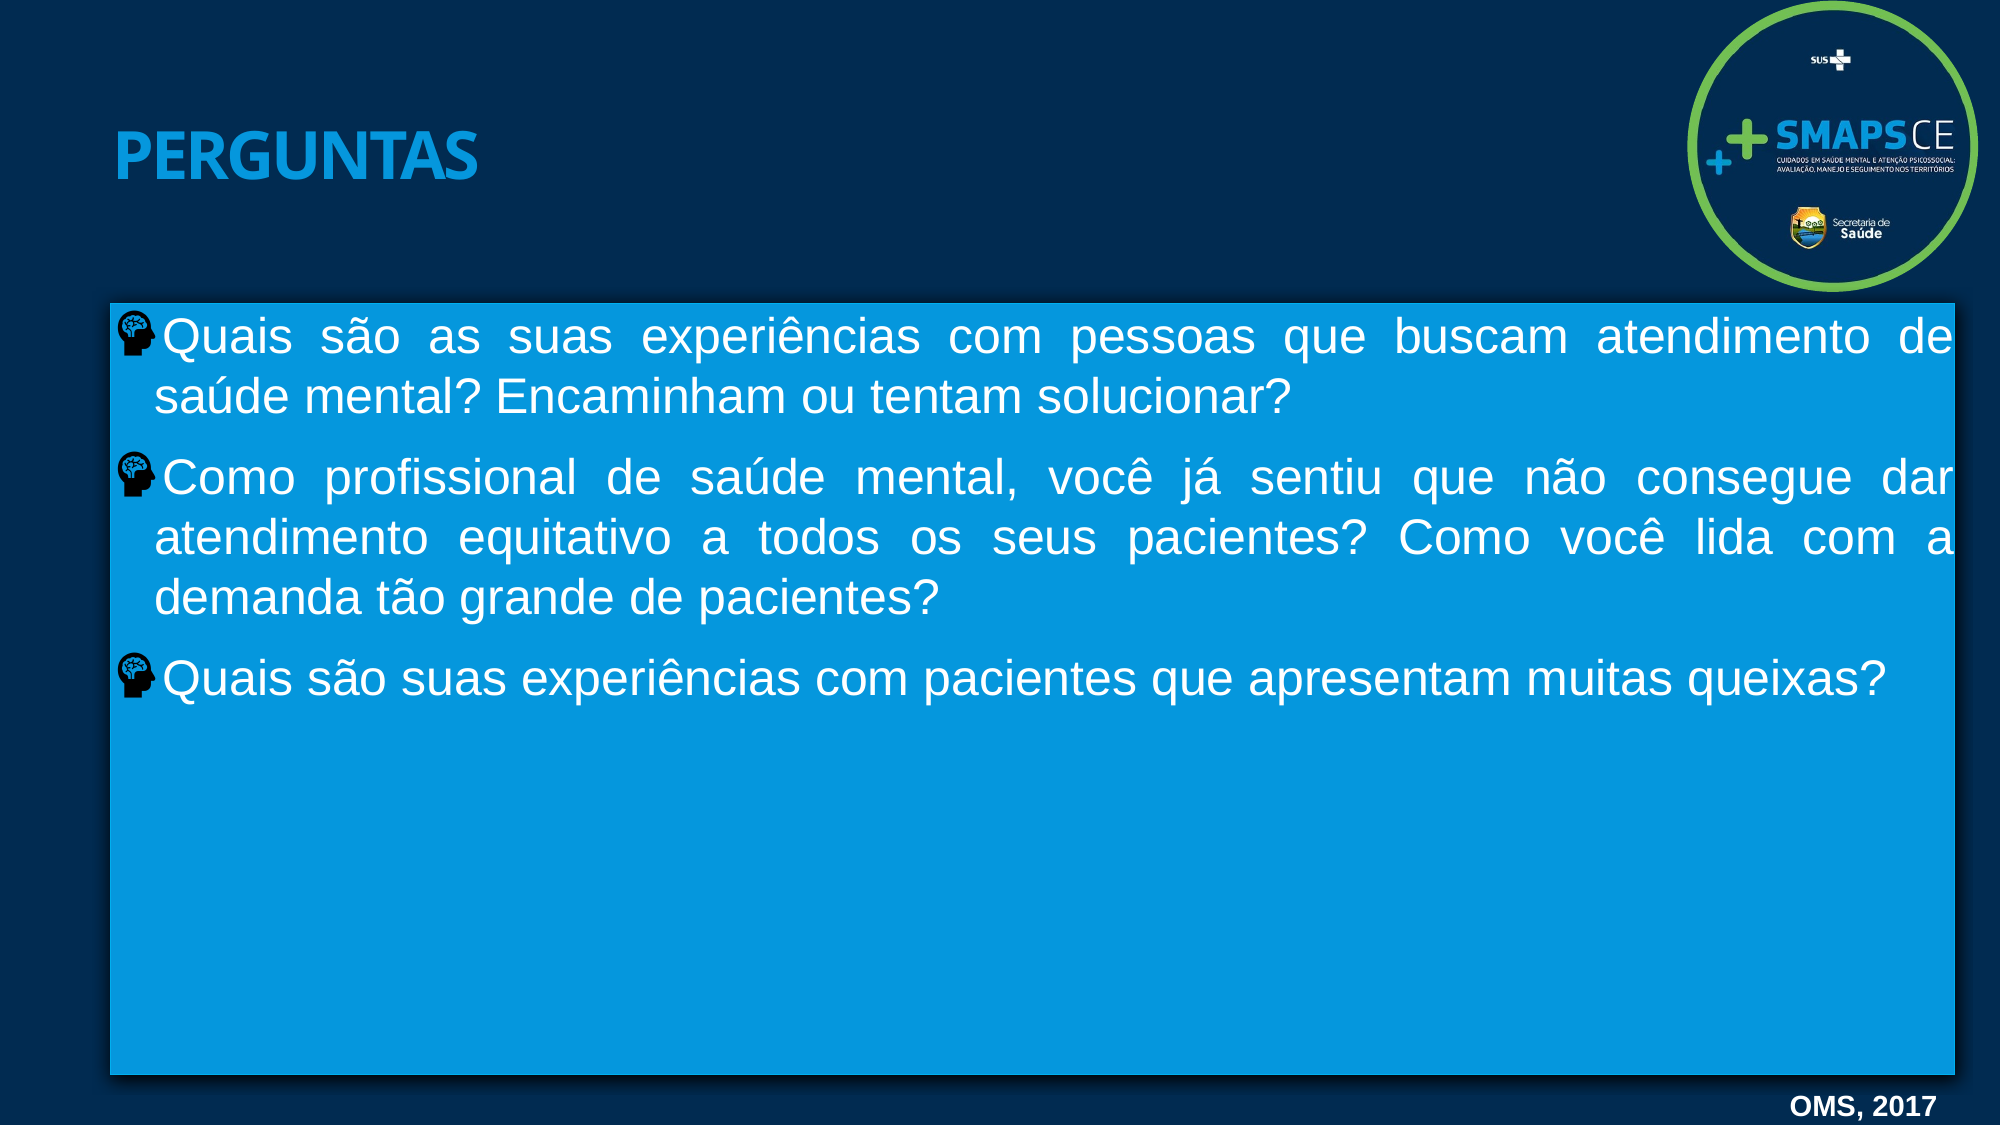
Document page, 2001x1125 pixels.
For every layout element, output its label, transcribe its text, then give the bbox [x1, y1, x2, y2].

picture [119, 312, 154, 354]
list Quais são as suas experiências com pessoas que buscam atendimento de saúde mental? Encaminham ou tentam solucionar? Como profissional de saúde mental, você já sentiu que não consegue dar atendimento equitativo a todos os seus pacientes? Como você lida com a demanda tão grande de pacientes? Quais são suas experiências com pacientes que apresentam muitas queixas? [110, 303, 1955, 1075]
picture [119, 654, 154, 696]
picture [1687, 0, 1979, 292]
picture [119, 453, 154, 495]
title perguntas [112, 122, 1645, 194]
